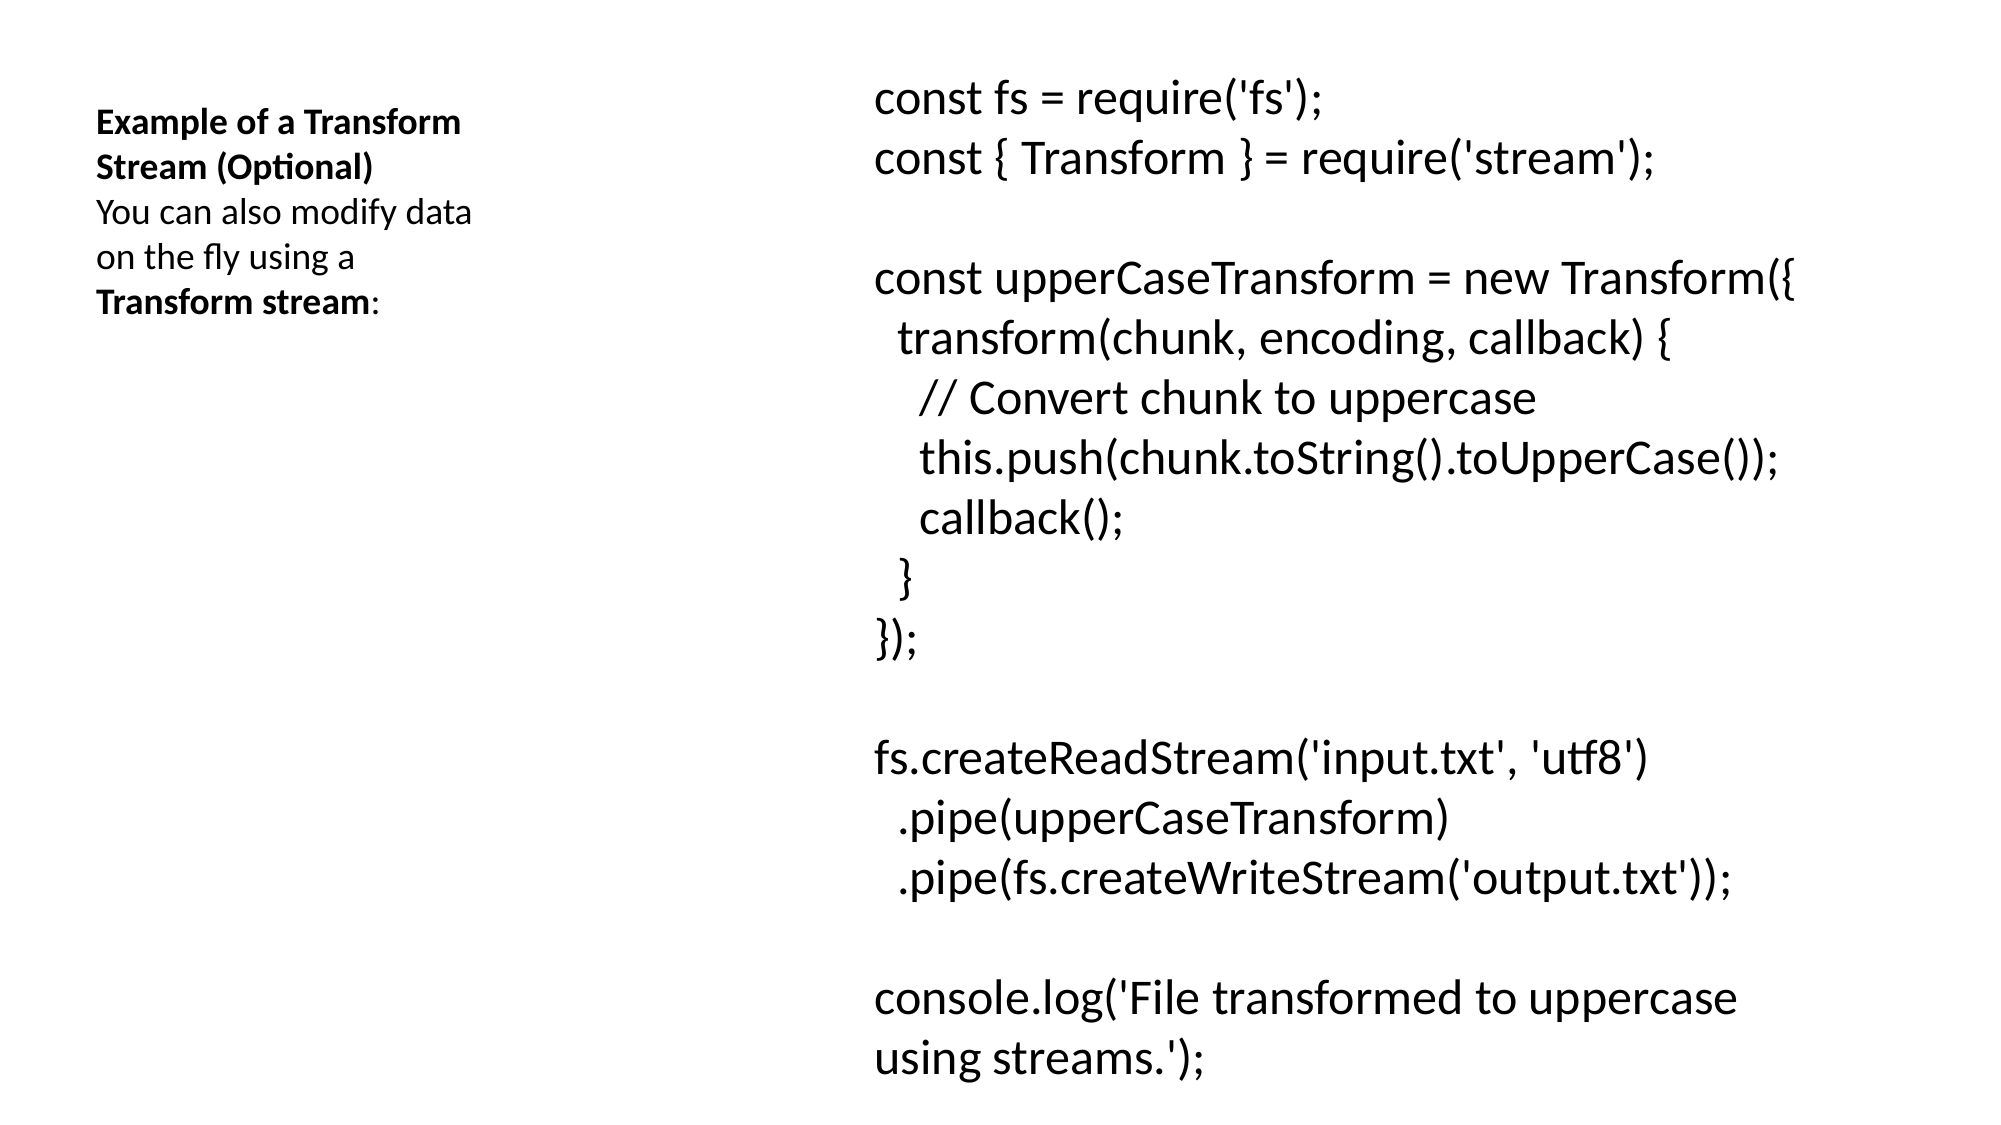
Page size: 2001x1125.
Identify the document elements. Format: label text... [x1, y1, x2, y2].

text_box Example of a Transform Stream (Optional) You can also modify data on the fly using a Transform stream: [81, 89, 496, 330]
text_box const fs = require('fs'); const { Transform } = require('stream'); const upperCaseTransform = new Transform({ transform(chunk, encoding, callback) { // Convert chunk to uppercase this.push(chunk.toString().toUpperCase()); callback(); } }); fs.createReadStream('input.txt', 'utf8') .pipe(upperCaseTransform) .pipe(fs.createWriteStream('output.txt')); console.log('File transformed to uppercase using streams.'); [859, 57, 1860, 1093]
